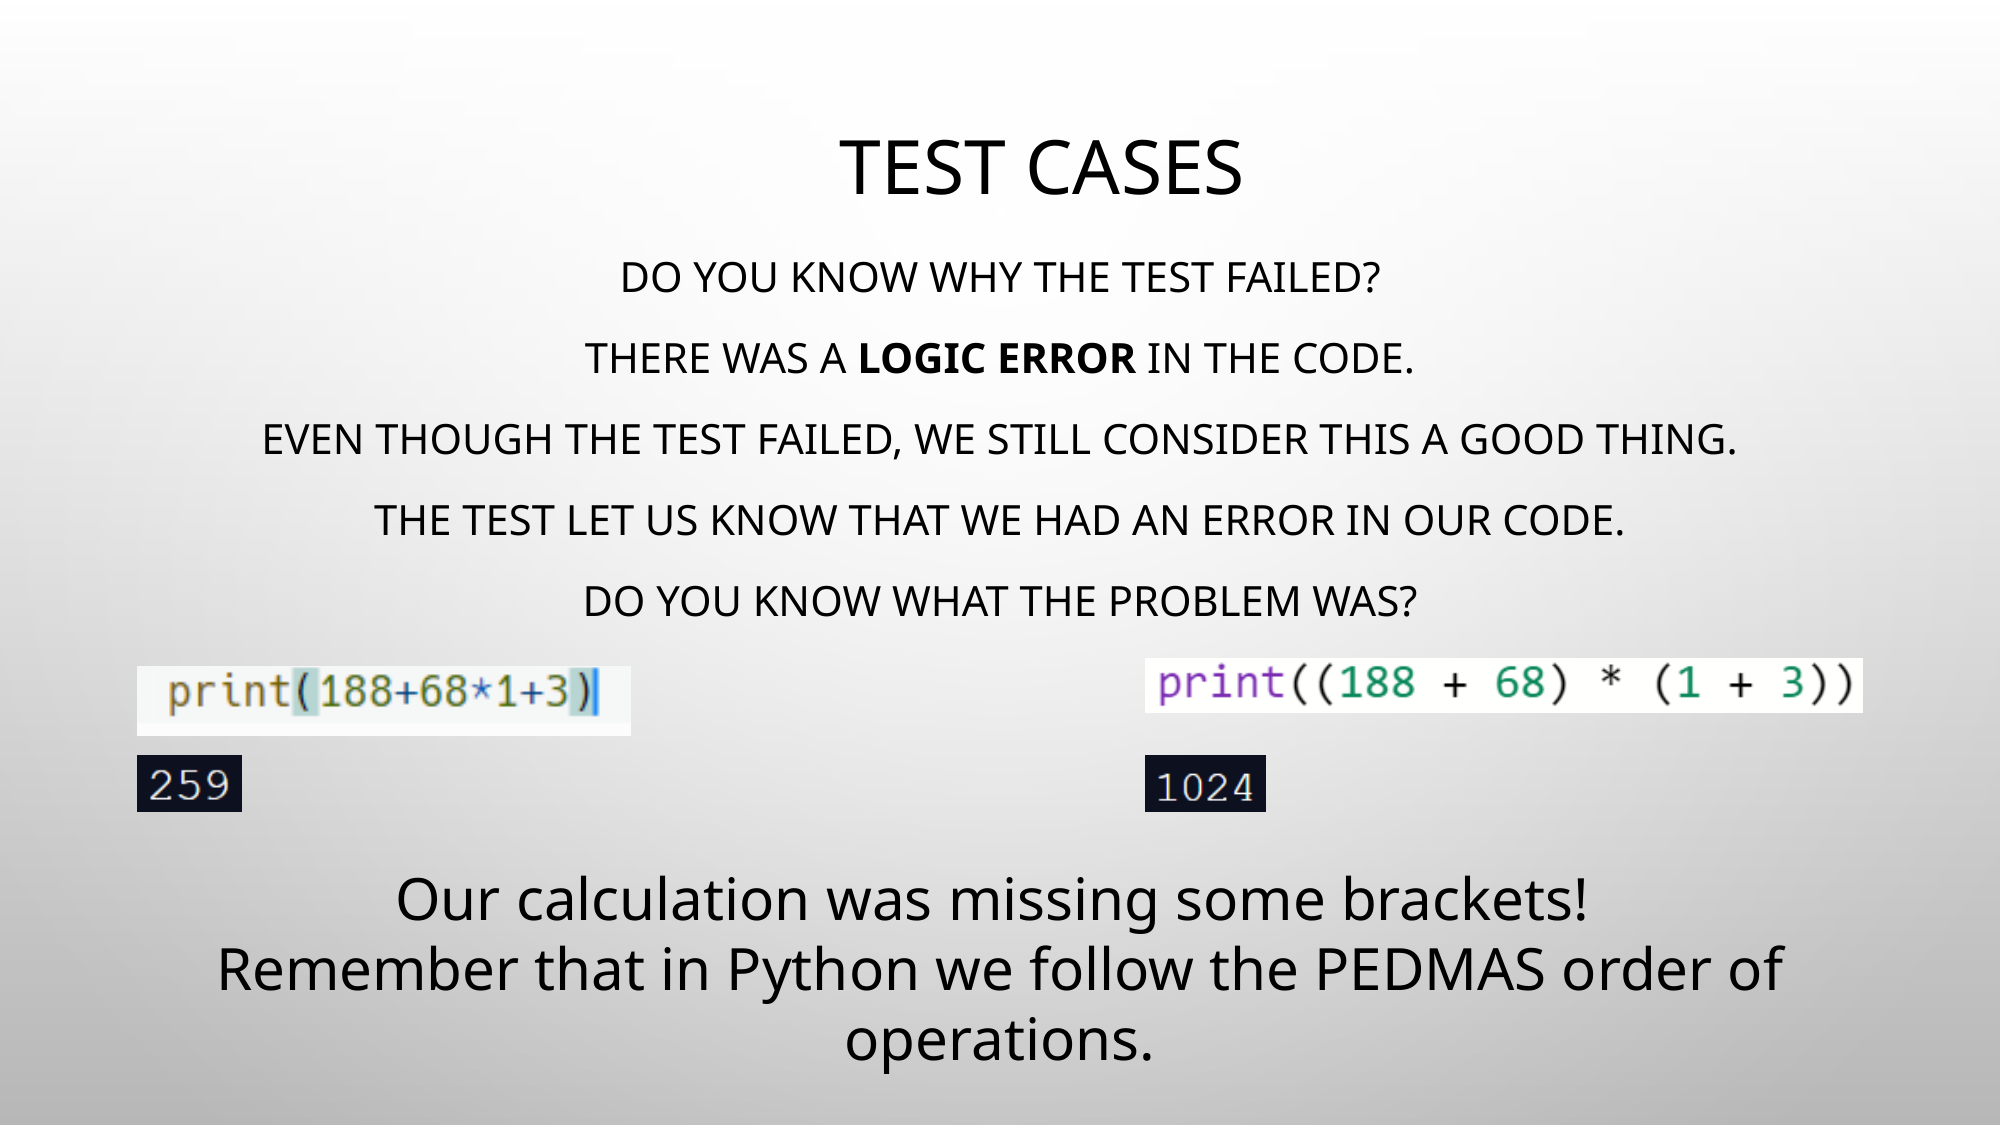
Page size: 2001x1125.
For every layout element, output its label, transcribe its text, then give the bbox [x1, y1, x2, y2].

text_box Our calculation was missing some brackets! Remember that in Python we follow the PEDMAS order of operations. [137, 854, 1863, 1080]
title TEST CASES [222, 59, 1863, 233]
picture [0, 0, 2000, 1125]
list DO YOU KNOW WHY THE TEST FAILED? THERE WAS A LOGIC ERROR IN THE CODE. EVEN THOUGH THE TEST FAILED, WE STILL CONSIDER THIS A GOOD THING. THE TEST LET US KNOW THAT WE HAD AN ERROR IN OUR CODE. DO YOU KNOW WHAT THE PROBLEM WAS? [137, 233, 1863, 639]
